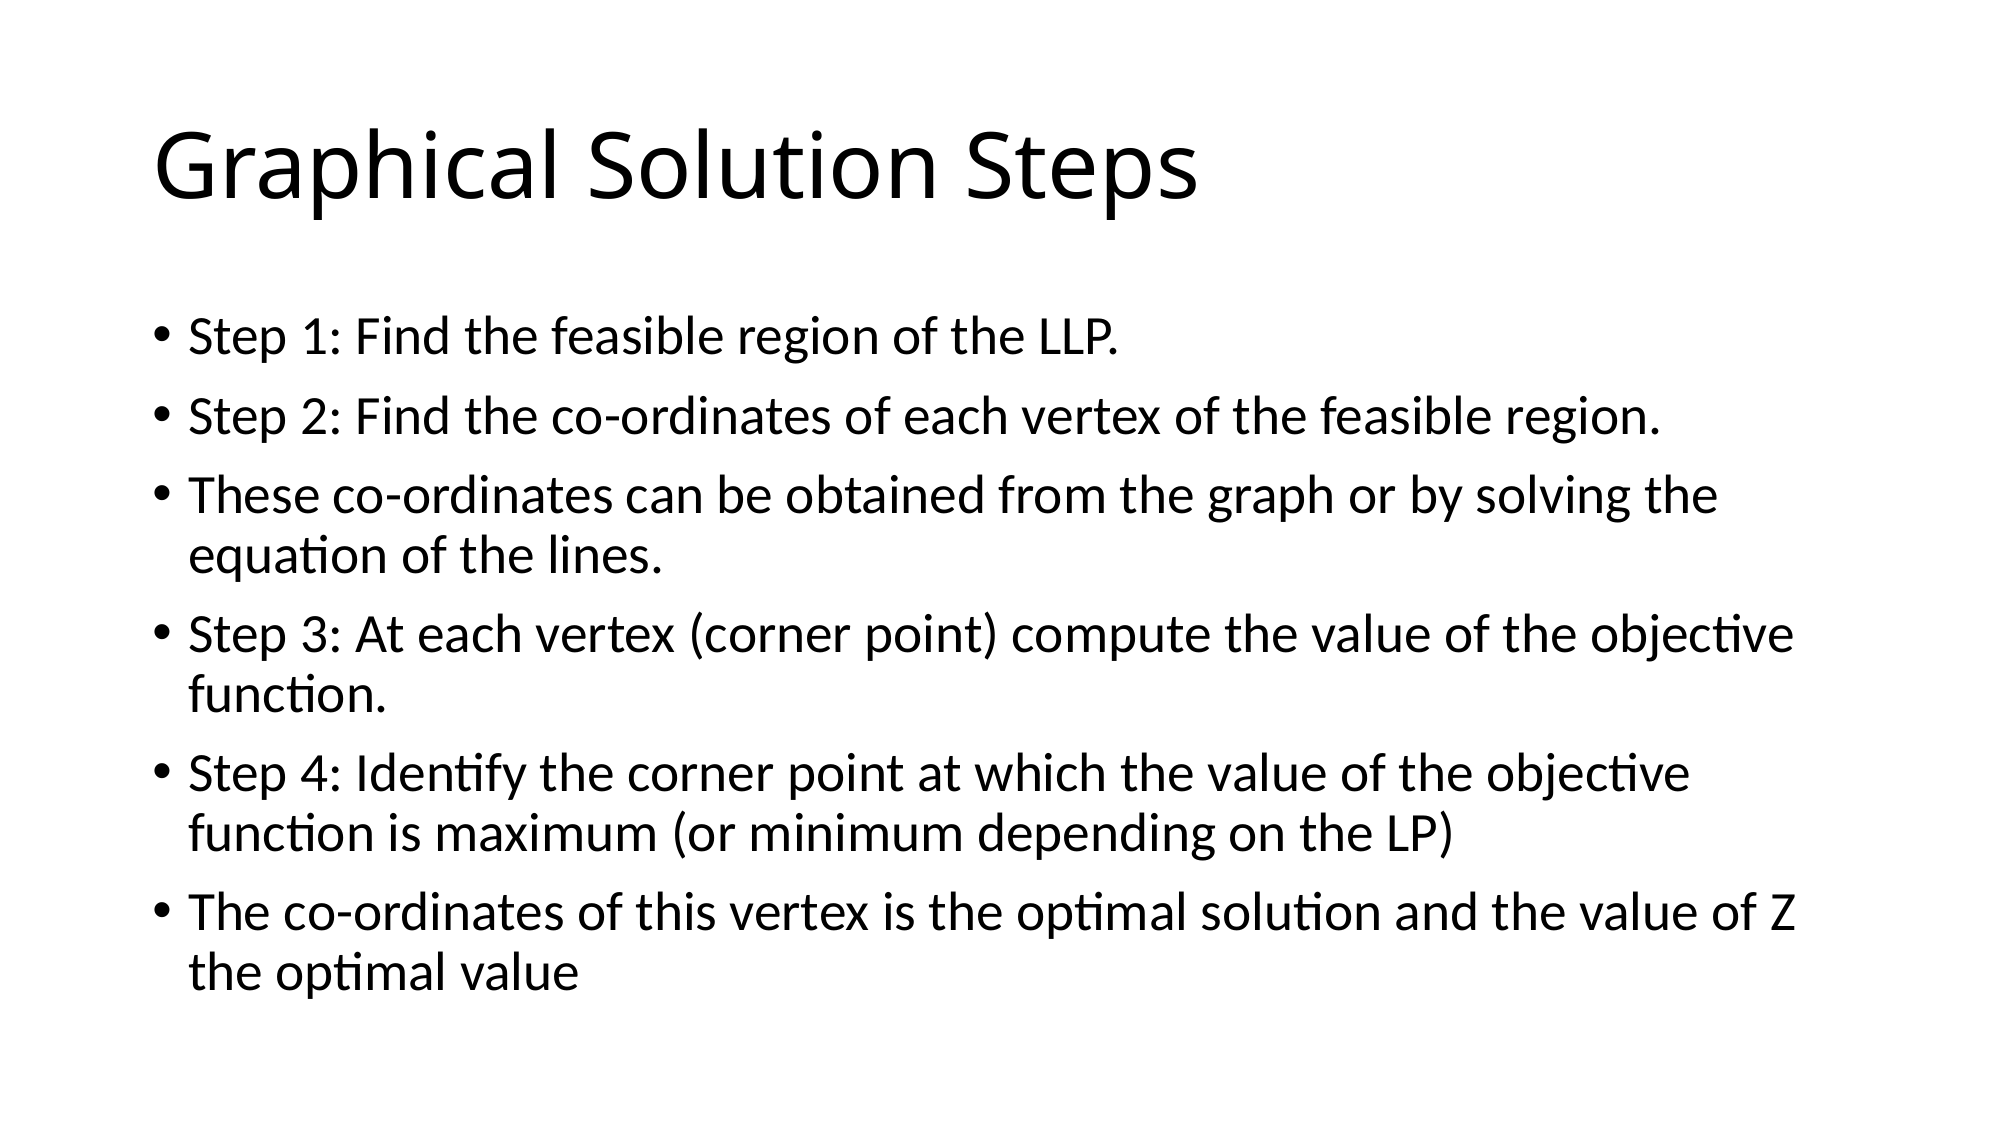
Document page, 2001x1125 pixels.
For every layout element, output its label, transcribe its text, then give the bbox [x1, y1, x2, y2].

title Graphical Solution Steps [137, 59, 1863, 278]
list Step 1: Find the feasible region of the LLP. Step 2: Find the co-ordinates of each vertex of the feasible region. These co-ordinates can be obtained from the graph or by solving the equation of the lines. Step 3: At each vertex (corner point) compute the value of the objective function. Step 4: Identify the corner point at which the value of the objective function is maximum (or minimum depending on the LP) The co-ordinates of this vertex is the optimal solution and the value of Z the optimal value [137, 299, 1863, 1014]
